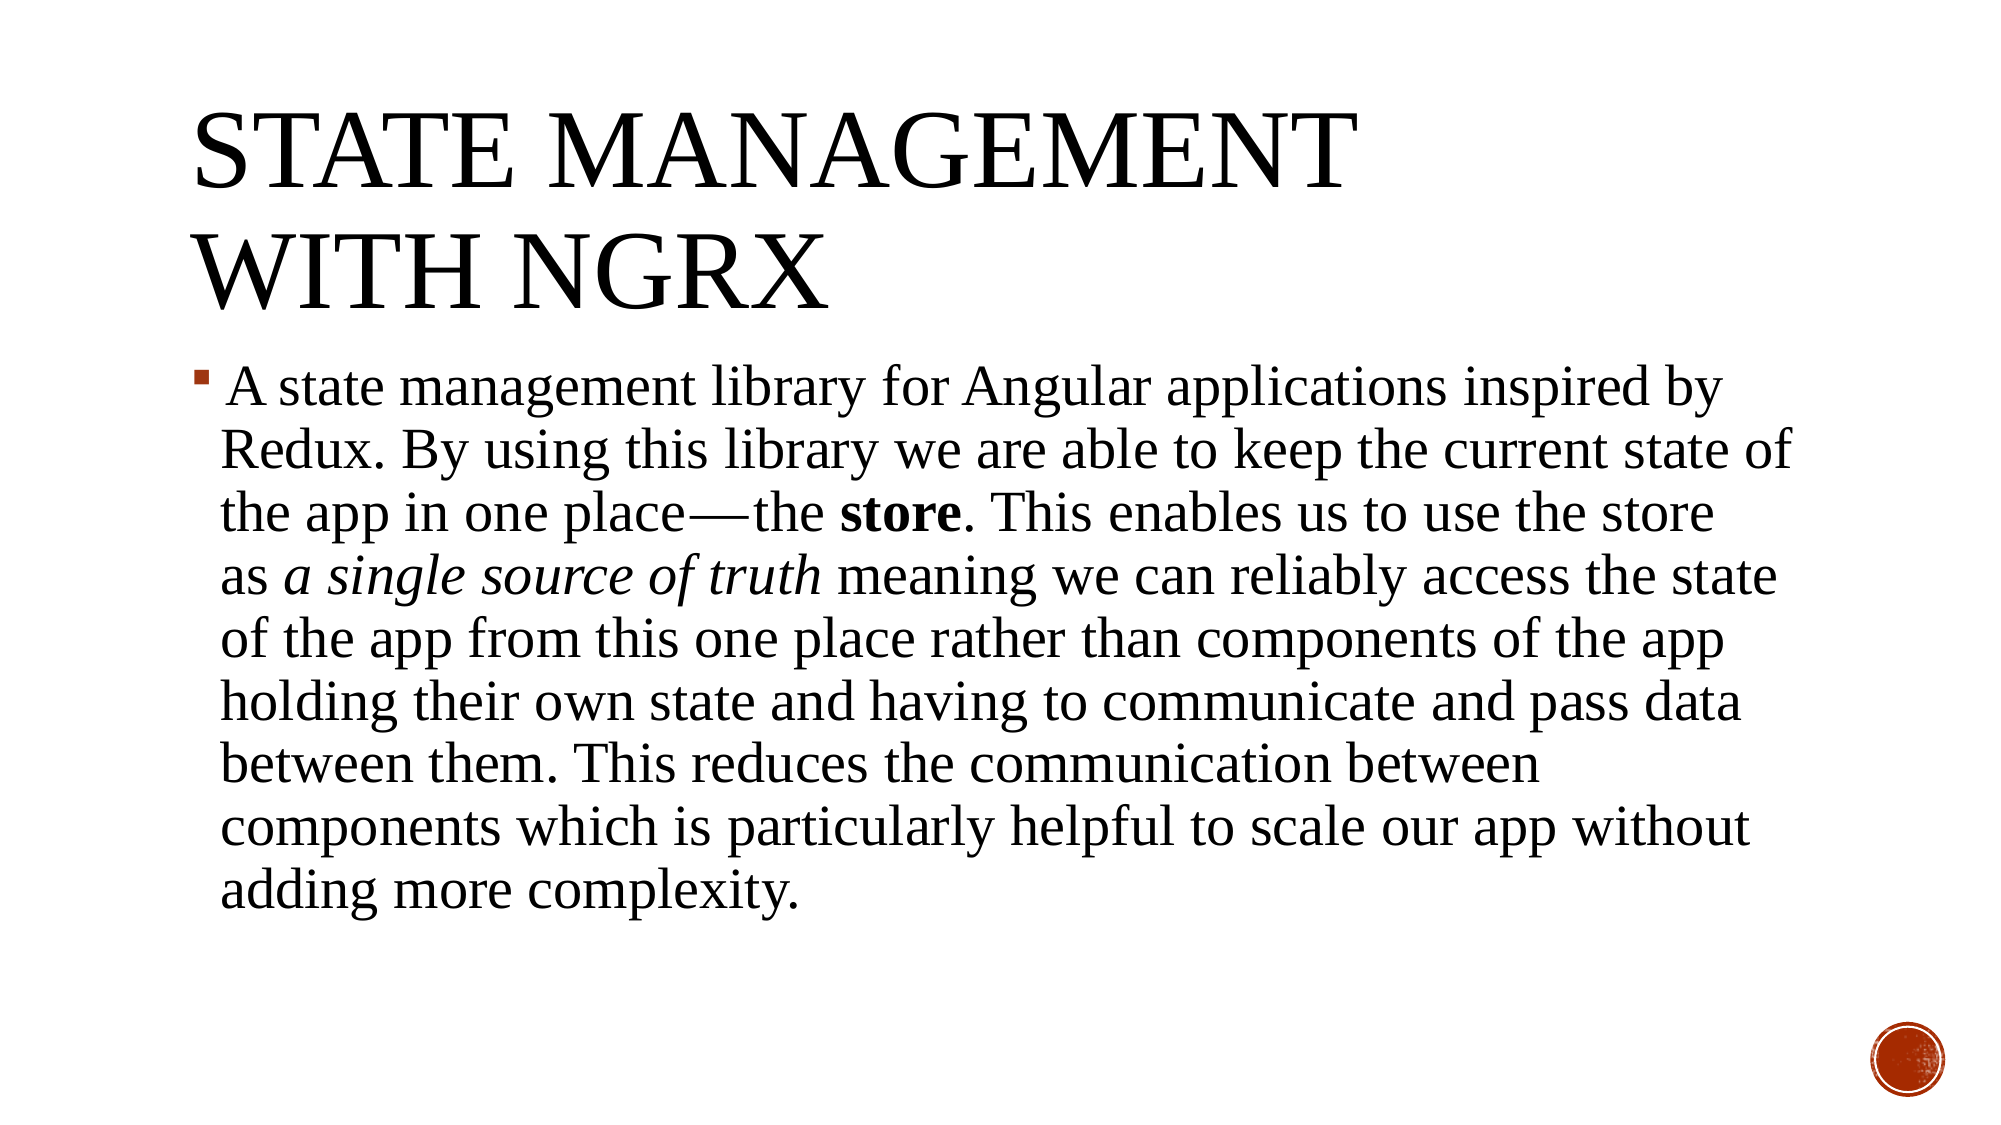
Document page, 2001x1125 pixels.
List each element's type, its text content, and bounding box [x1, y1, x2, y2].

list A state management library for Angular applications inspired by Redux. By using this library we are able to keep the current state of the app in one place — the store. This enables us to use the store as a single source of truth meaning we can reliably access the state of the app from this one place rather than components of the app holding their own state and having to communicate and pass data between them. This reduces the communication between components which is particularly helpful to scale our app without adding more complexity. [175, 348, 1826, 1013]
title State management with ngrx [175, 79, 1826, 344]
